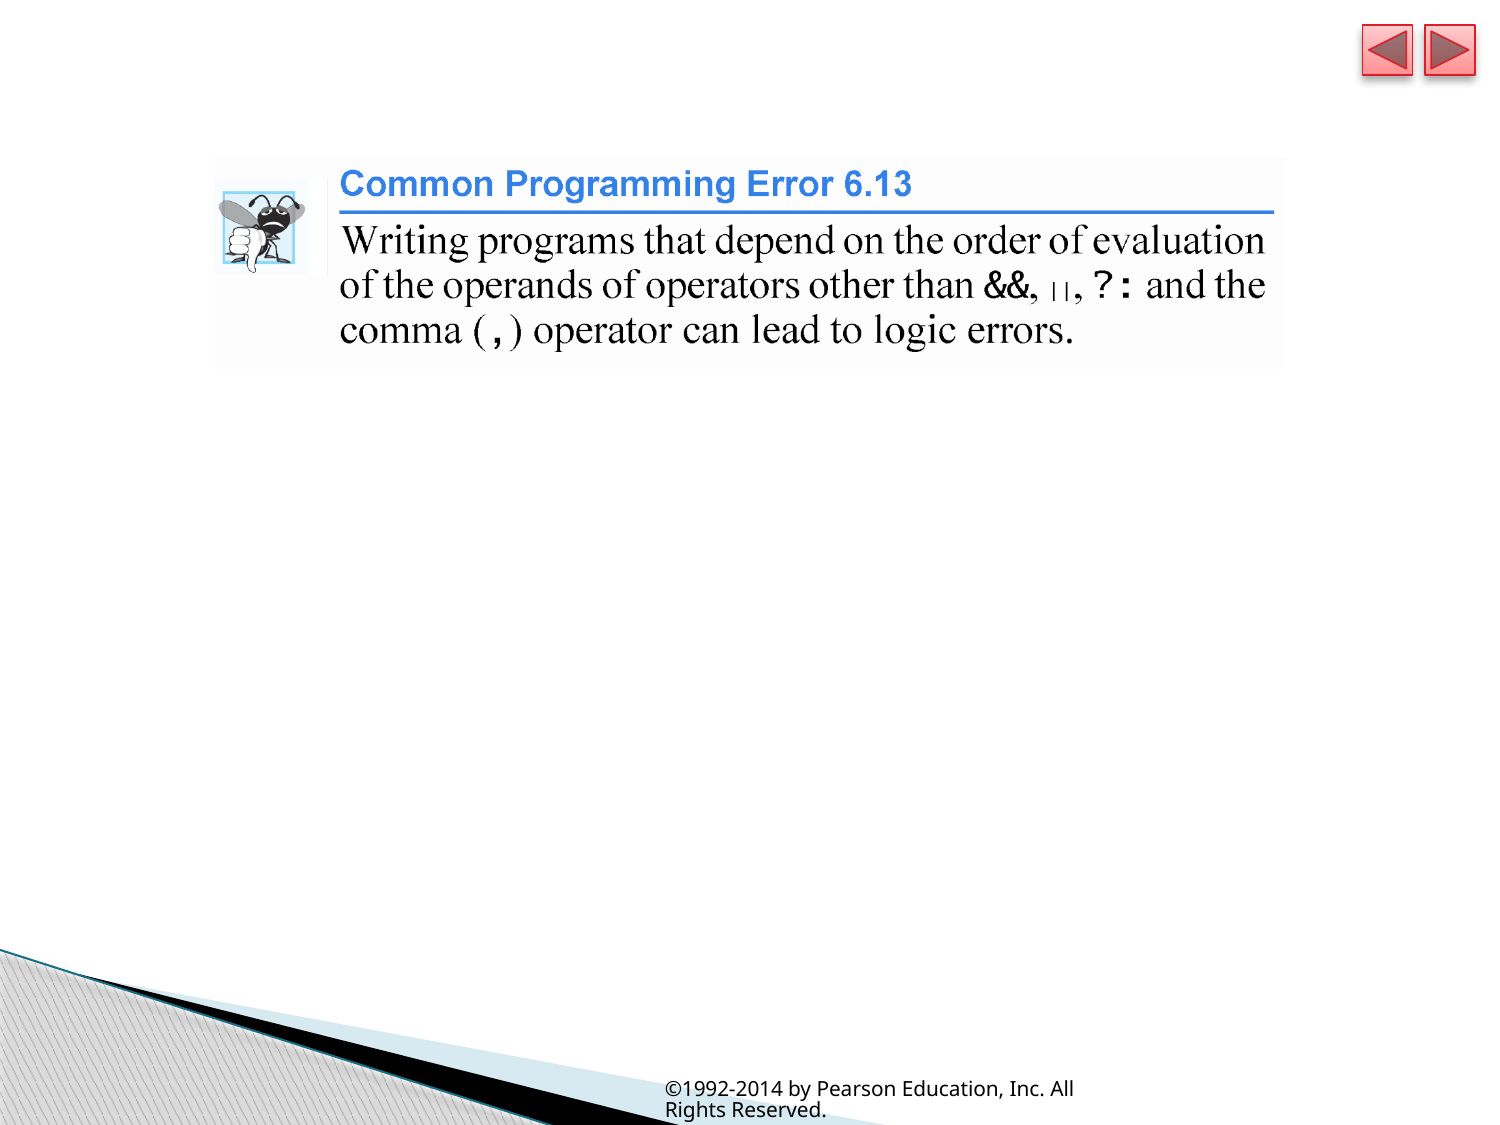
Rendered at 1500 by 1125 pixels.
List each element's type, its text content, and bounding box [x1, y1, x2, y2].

picture [0, 106, 1500, 1018]
footer ©1992-2014 by Pearson Education, Inc. All Rights Reserved. [650, 1051, 1105, 1112]
